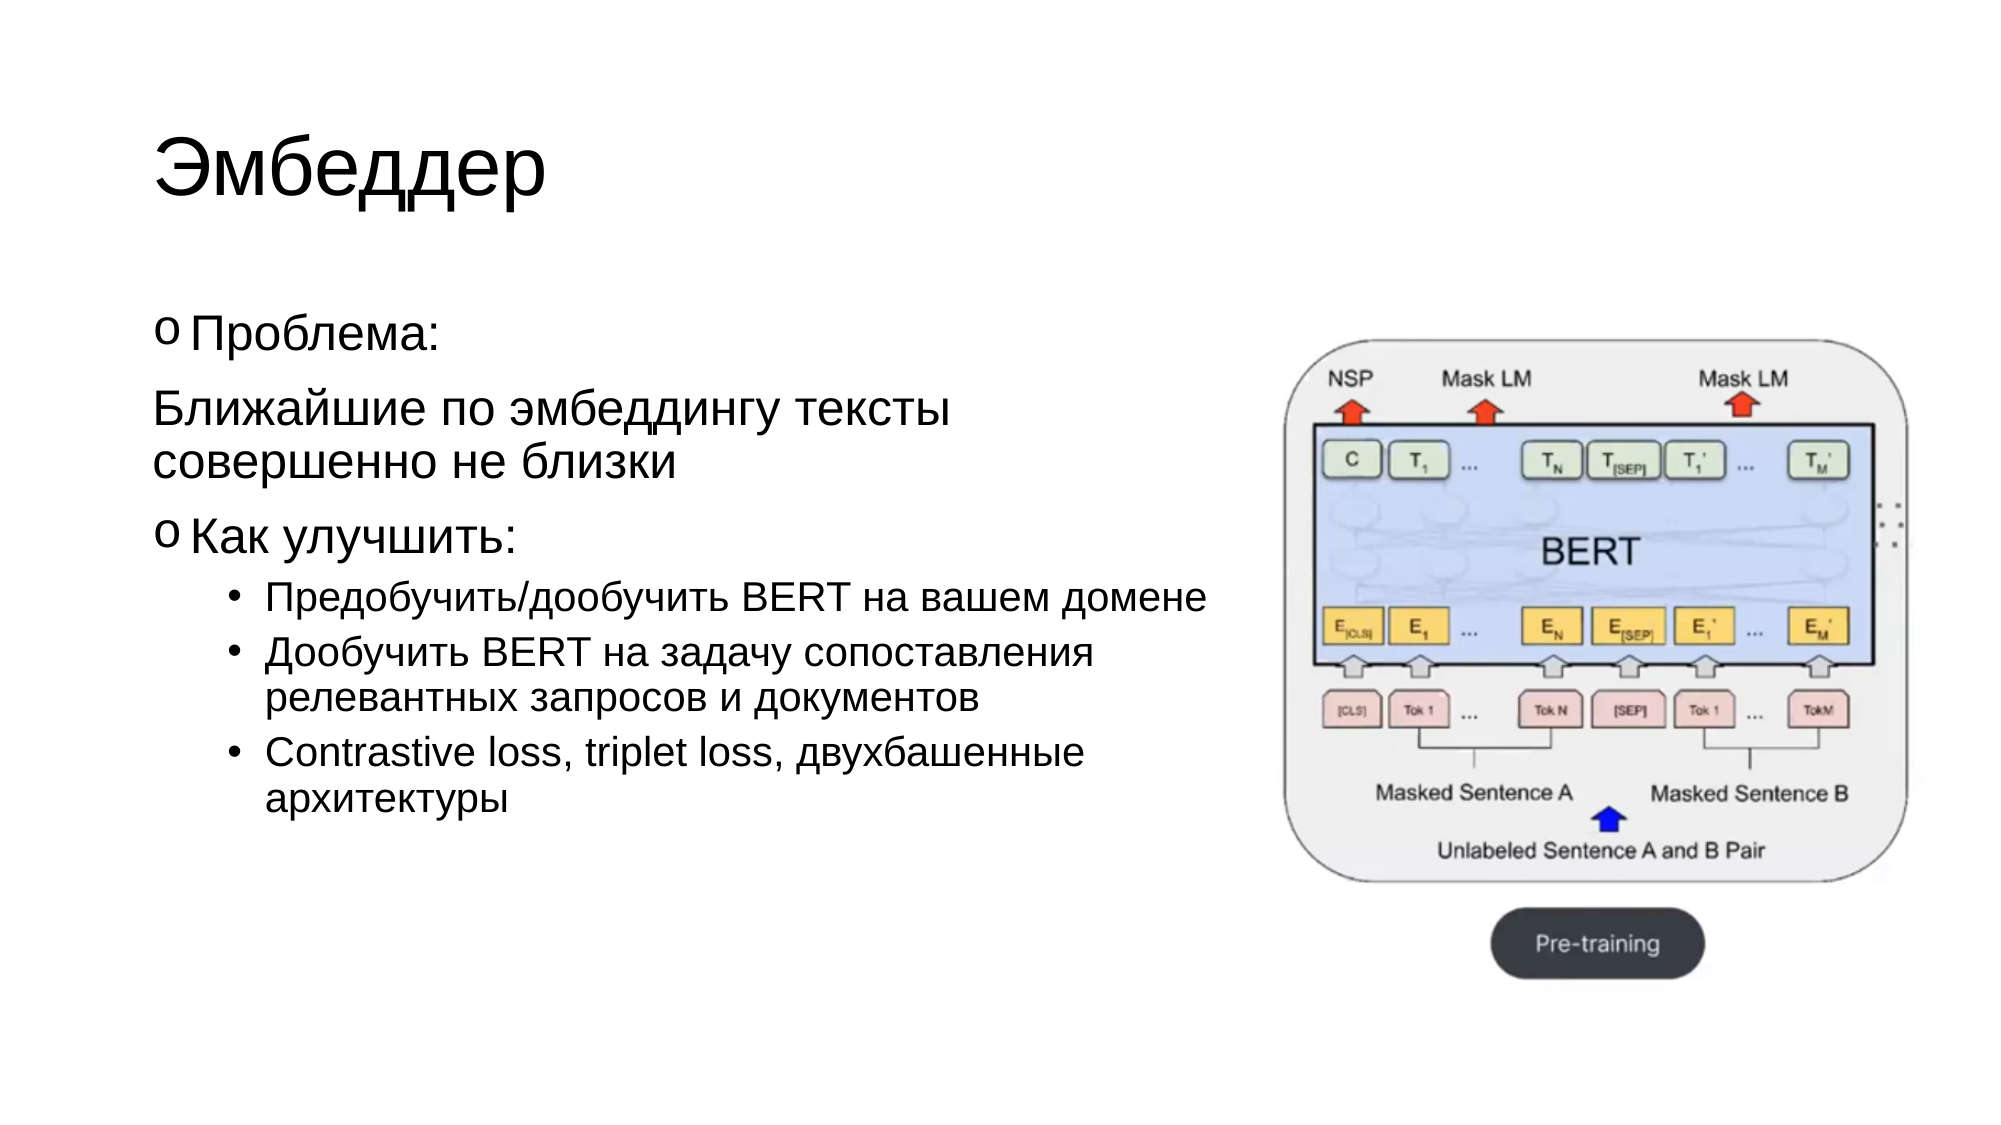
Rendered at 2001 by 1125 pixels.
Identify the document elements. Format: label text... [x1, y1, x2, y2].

list Проблема: Ближайшие по эмбеддингу тексты совершенно не близки Как улучшить: Предобучить/дообучить BERT на вашем домене Дообучить BERT на задачу сопоставления релевантных запросов и документов Contrastive loss, triplet loss, двухбашенные архитектуры [137, 299, 1227, 1014]
picture [1265, 318, 1927, 994]
title Эмбеддер [137, 59, 1863, 278]
